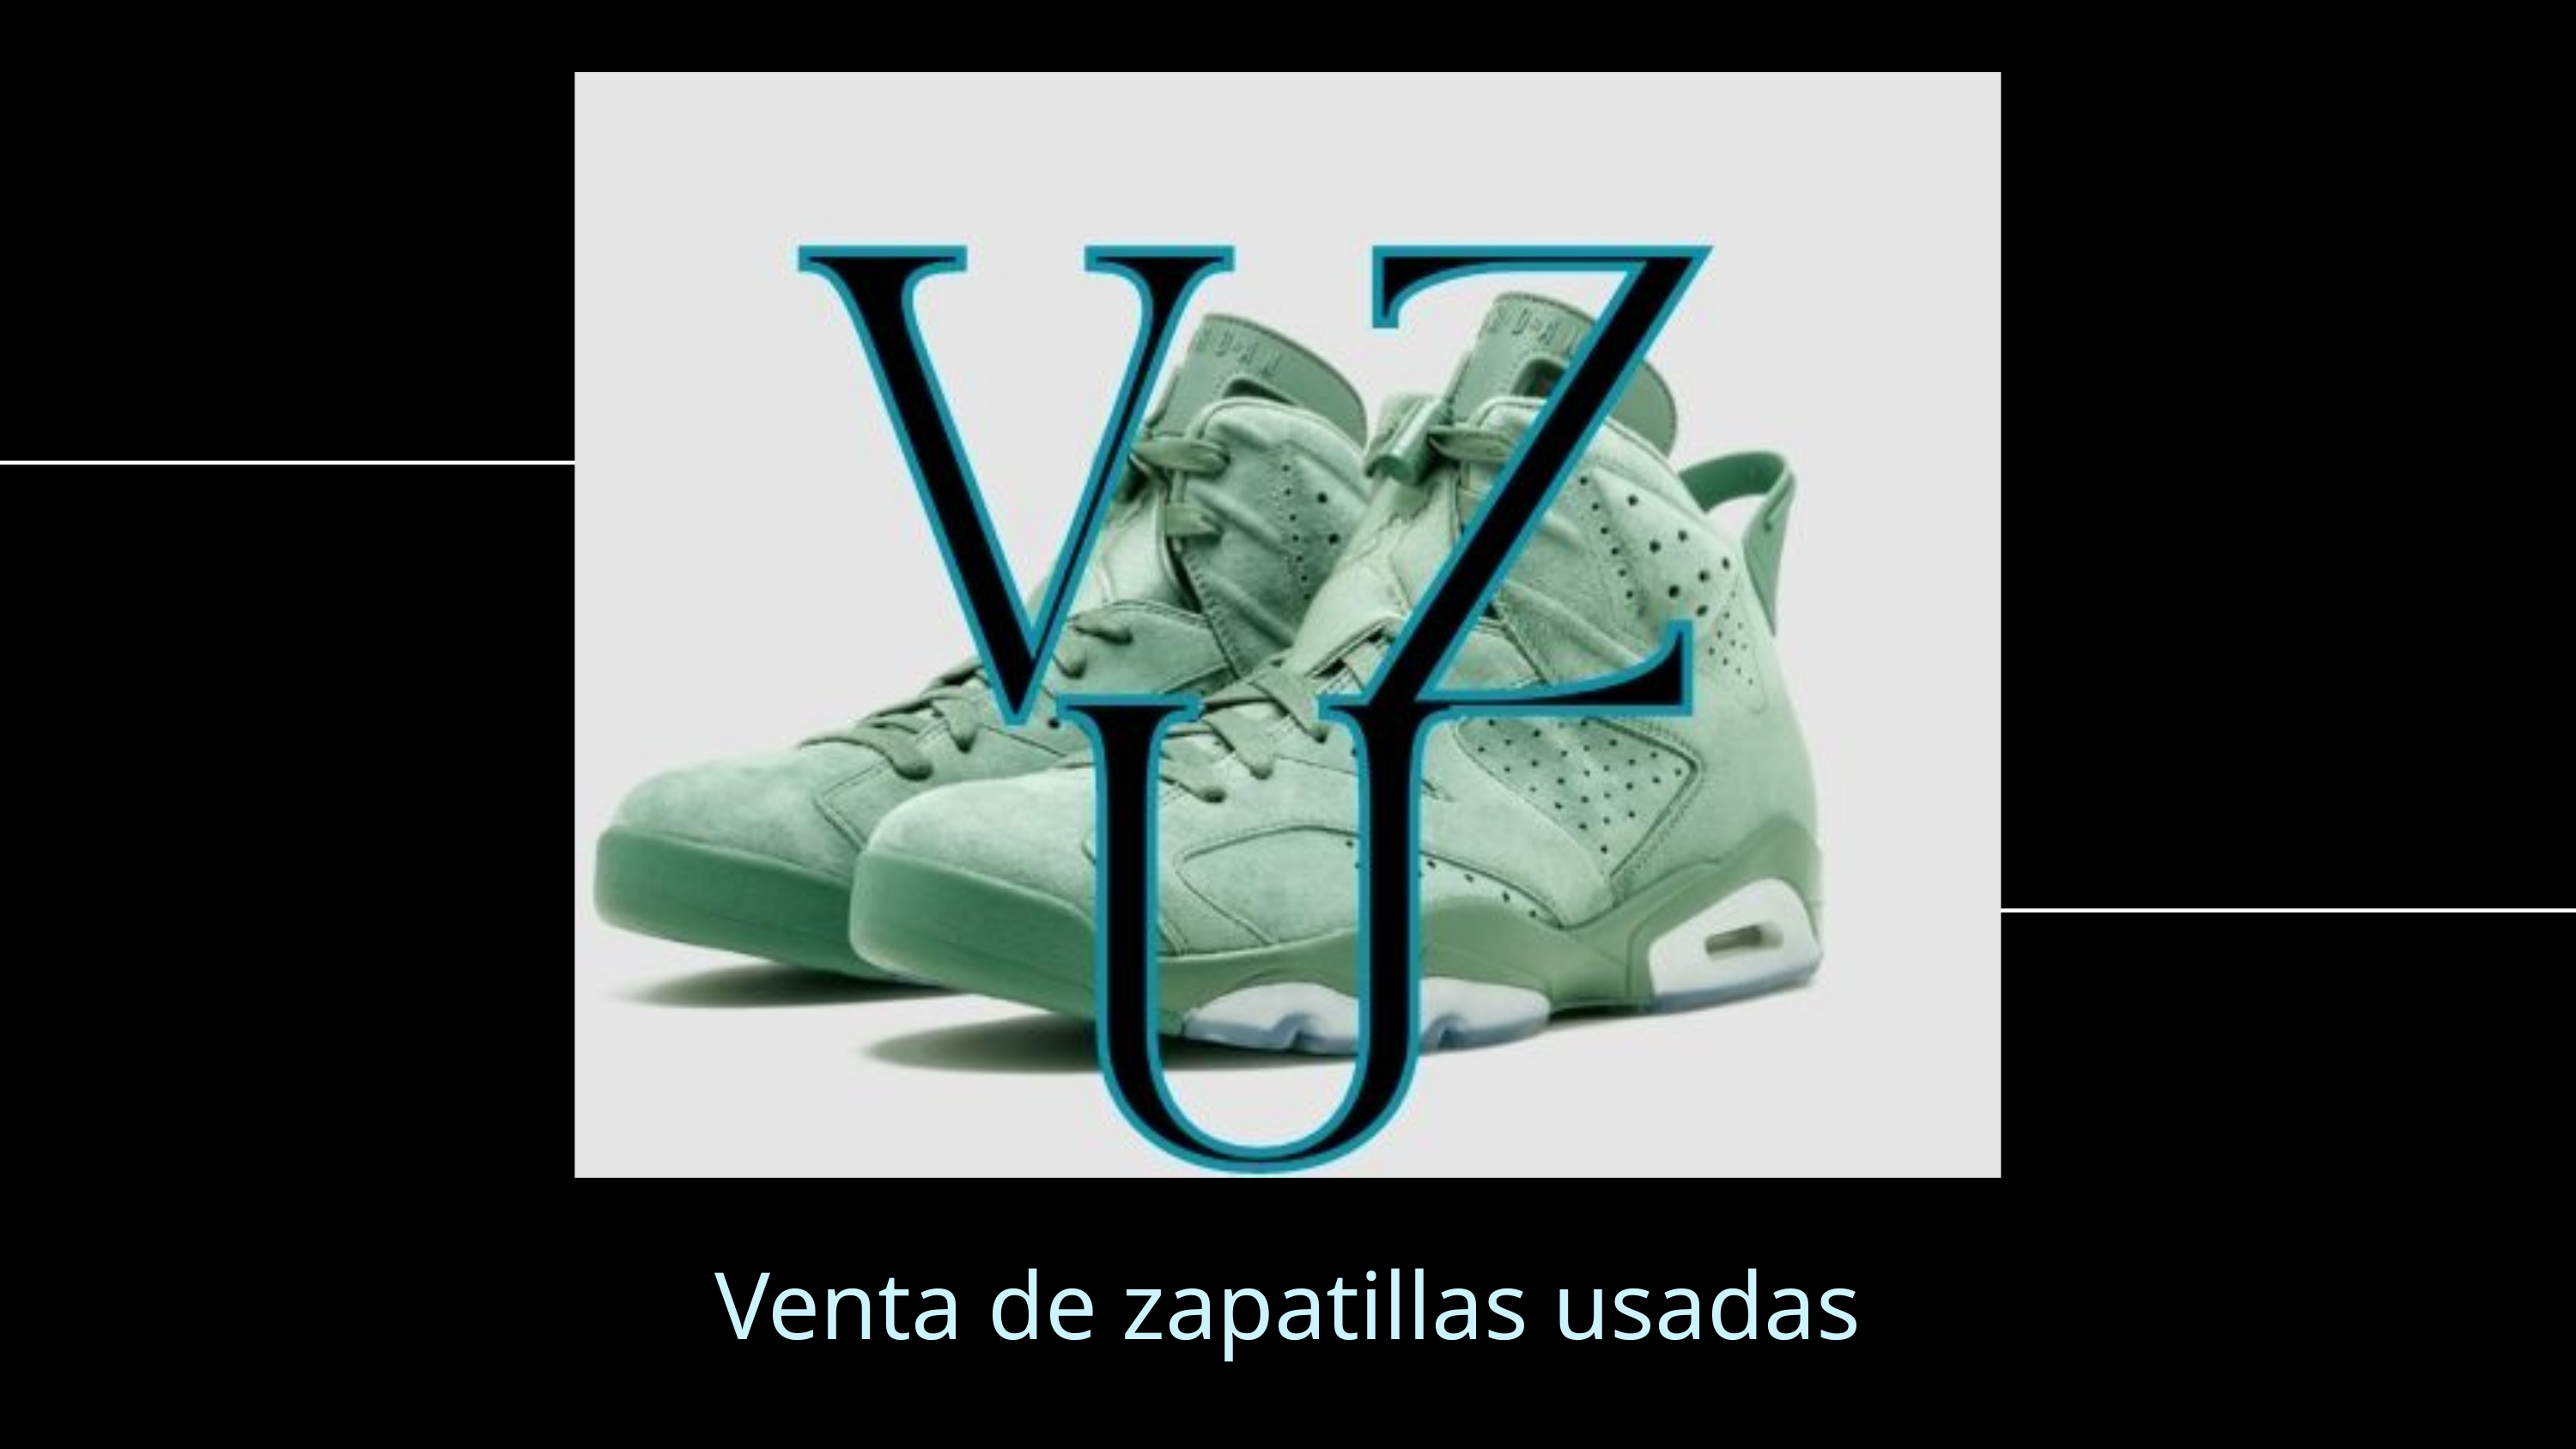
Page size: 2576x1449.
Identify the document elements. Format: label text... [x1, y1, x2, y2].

text_box [574, 72, 2002, 1178]
text_box Venta de zapatillas usadas [640, 1228, 1936, 1359]
